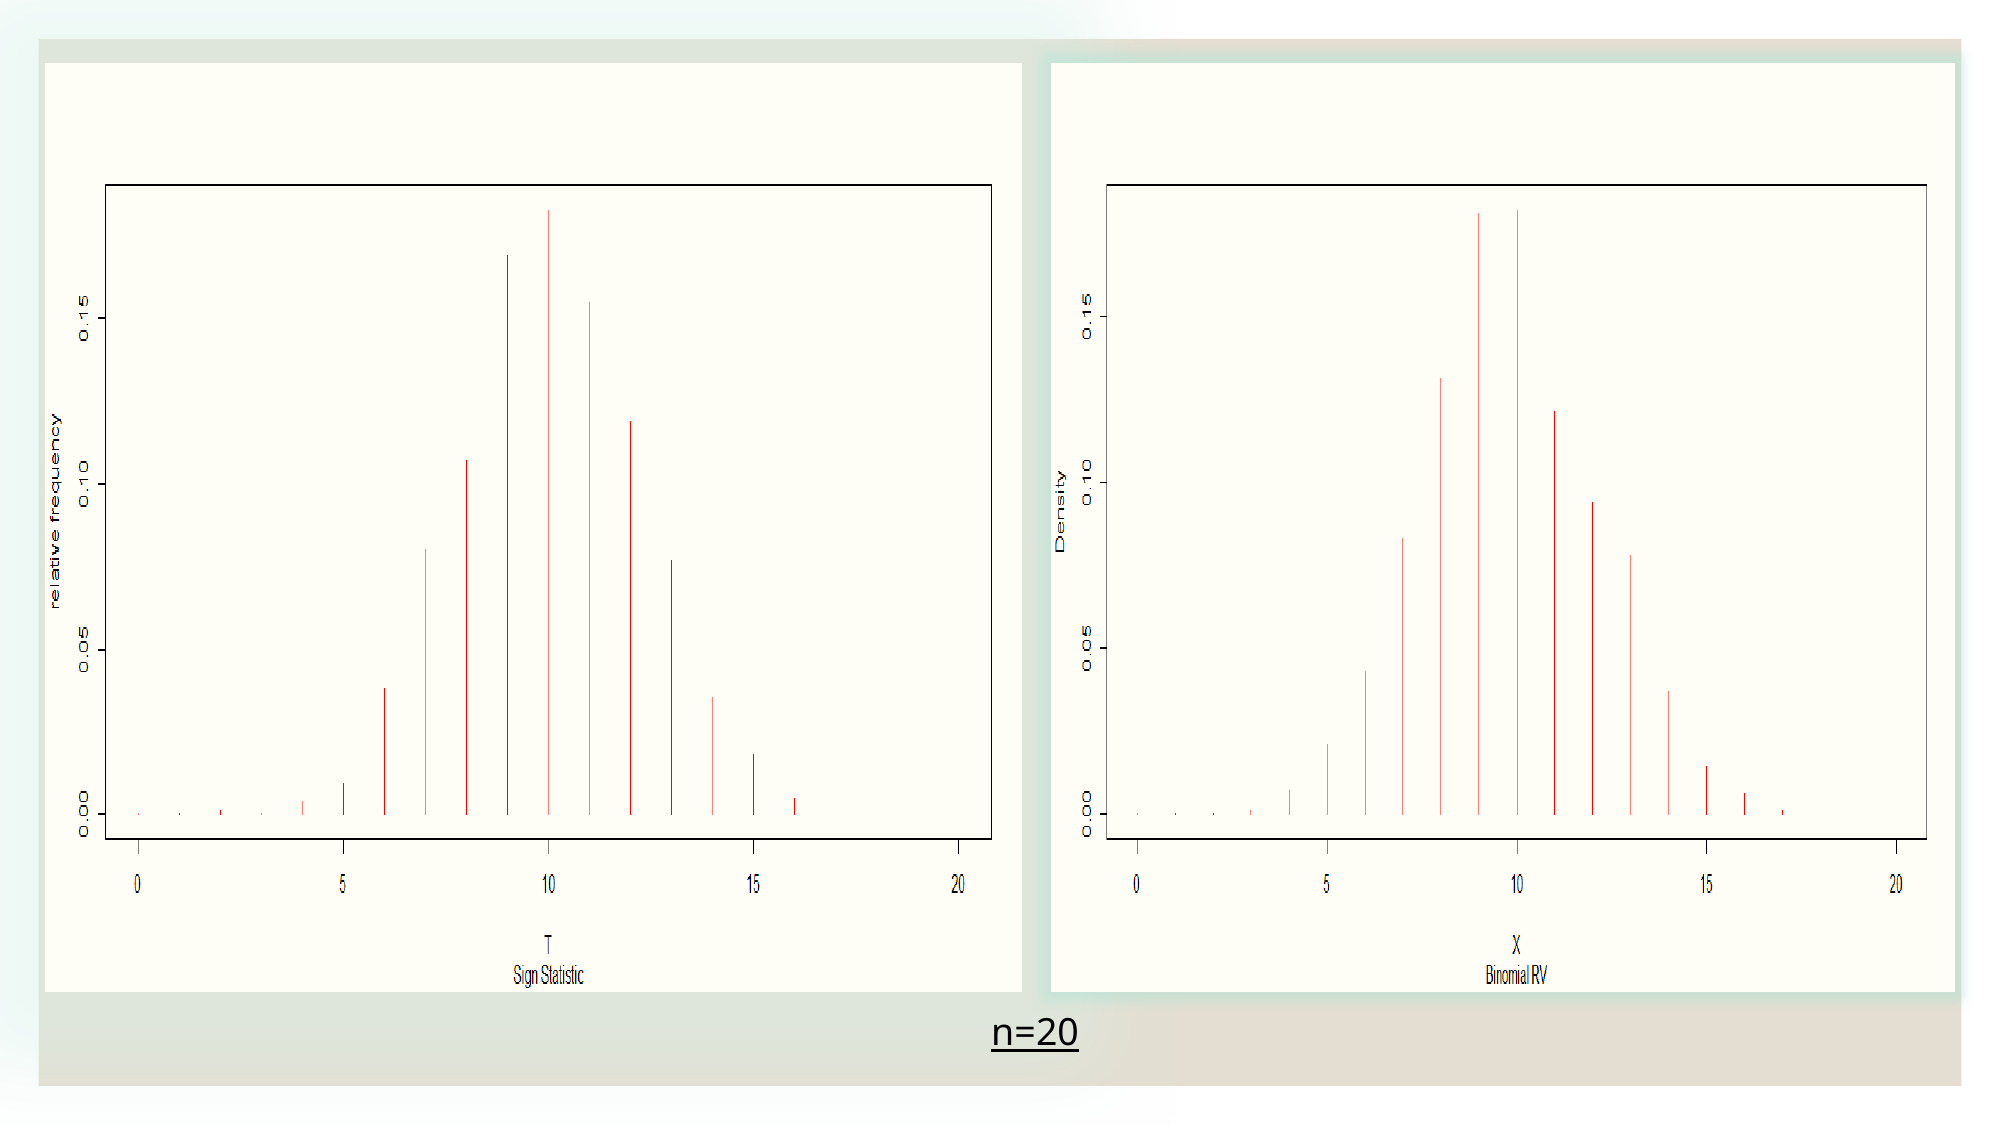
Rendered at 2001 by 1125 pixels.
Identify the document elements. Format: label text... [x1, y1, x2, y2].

picture [44, 63, 1022, 992]
text_box n=20 [976, 1000, 1157, 1061]
picture [1051, 63, 1955, 992]
